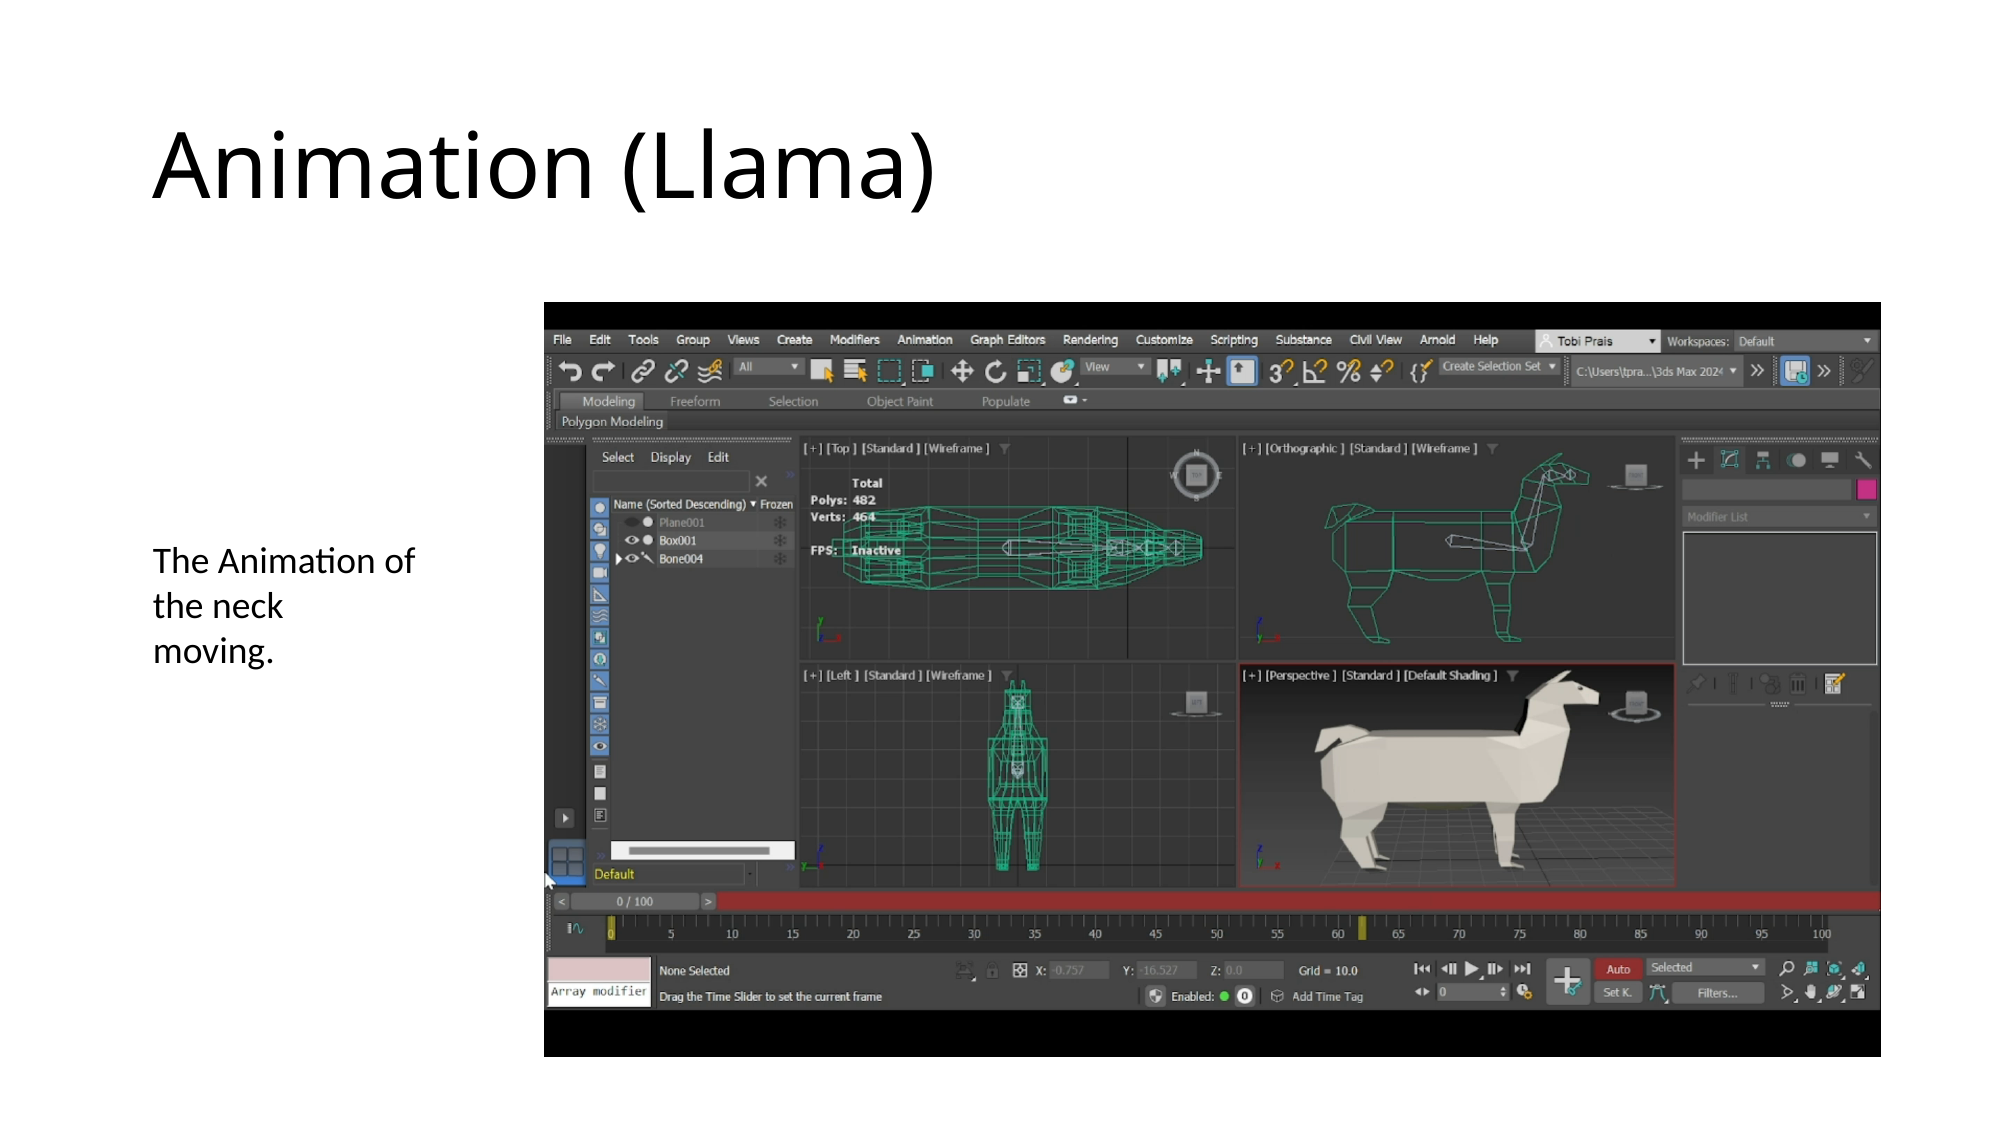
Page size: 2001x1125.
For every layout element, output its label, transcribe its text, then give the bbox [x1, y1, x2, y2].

text_box The Animation of the neck moving. [138, 528, 433, 679]
title Animation (Llama) [137, 59, 1863, 278]
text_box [543, 301, 1882, 1058]
